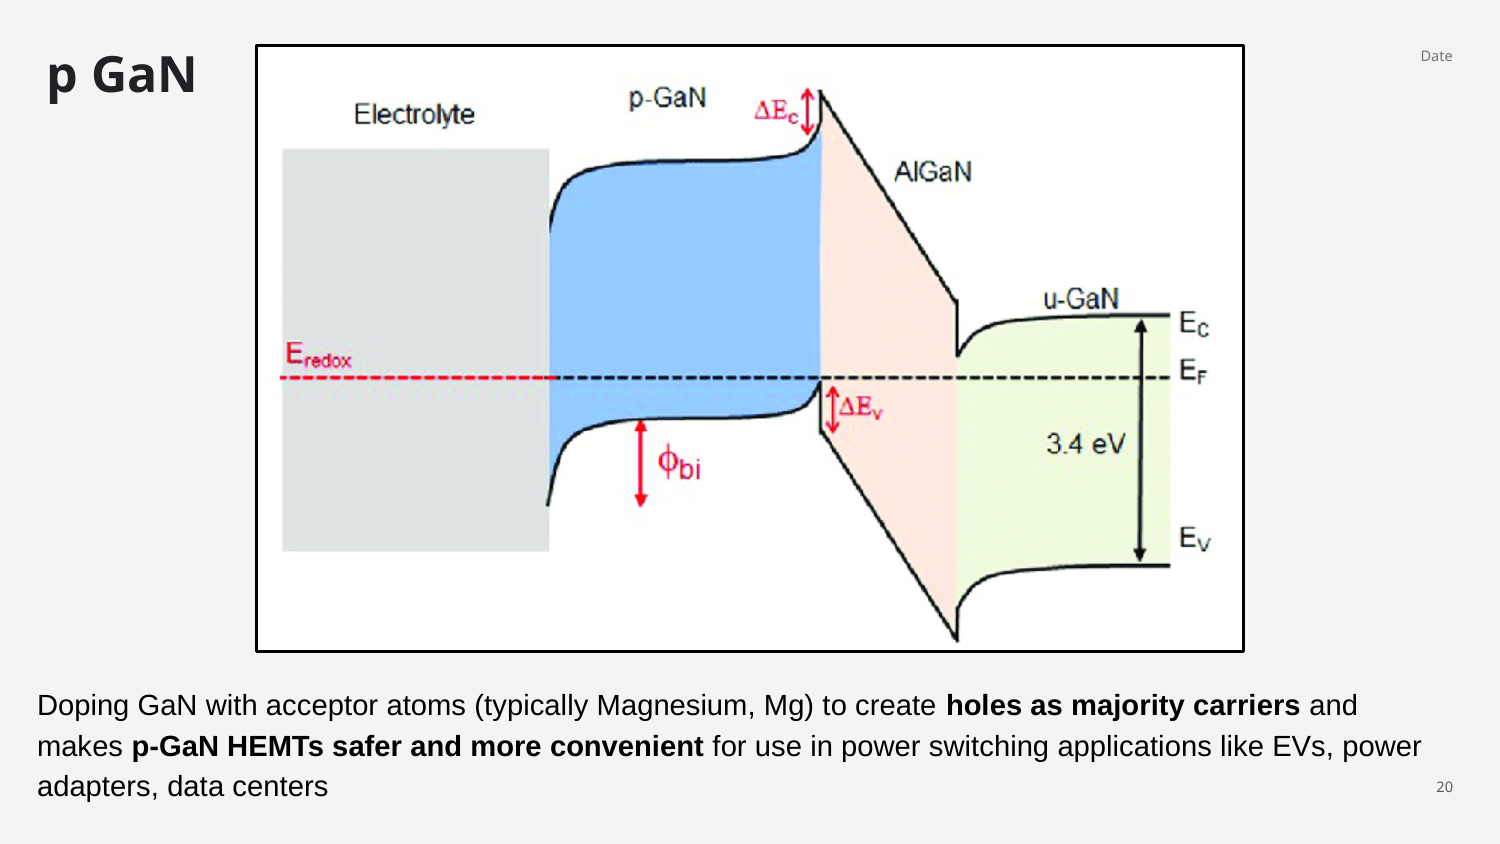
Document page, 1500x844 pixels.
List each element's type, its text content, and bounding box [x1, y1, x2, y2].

picture [258, 46, 1242, 651]
list Doping GaN with acceptor atoms (typically Magnesium, Mg) to create holes as majority carriers and makes p-GaN HEMTs safer and more convenient for use in power switching applications like EVs, power adapters, data centers [37, 681, 1444, 844]
subtitle Date [1245, 46, 1453, 79]
title p GaN [46, 21, 978, 104]
slide_number ‹#› [1403, 765, 1453, 799]
